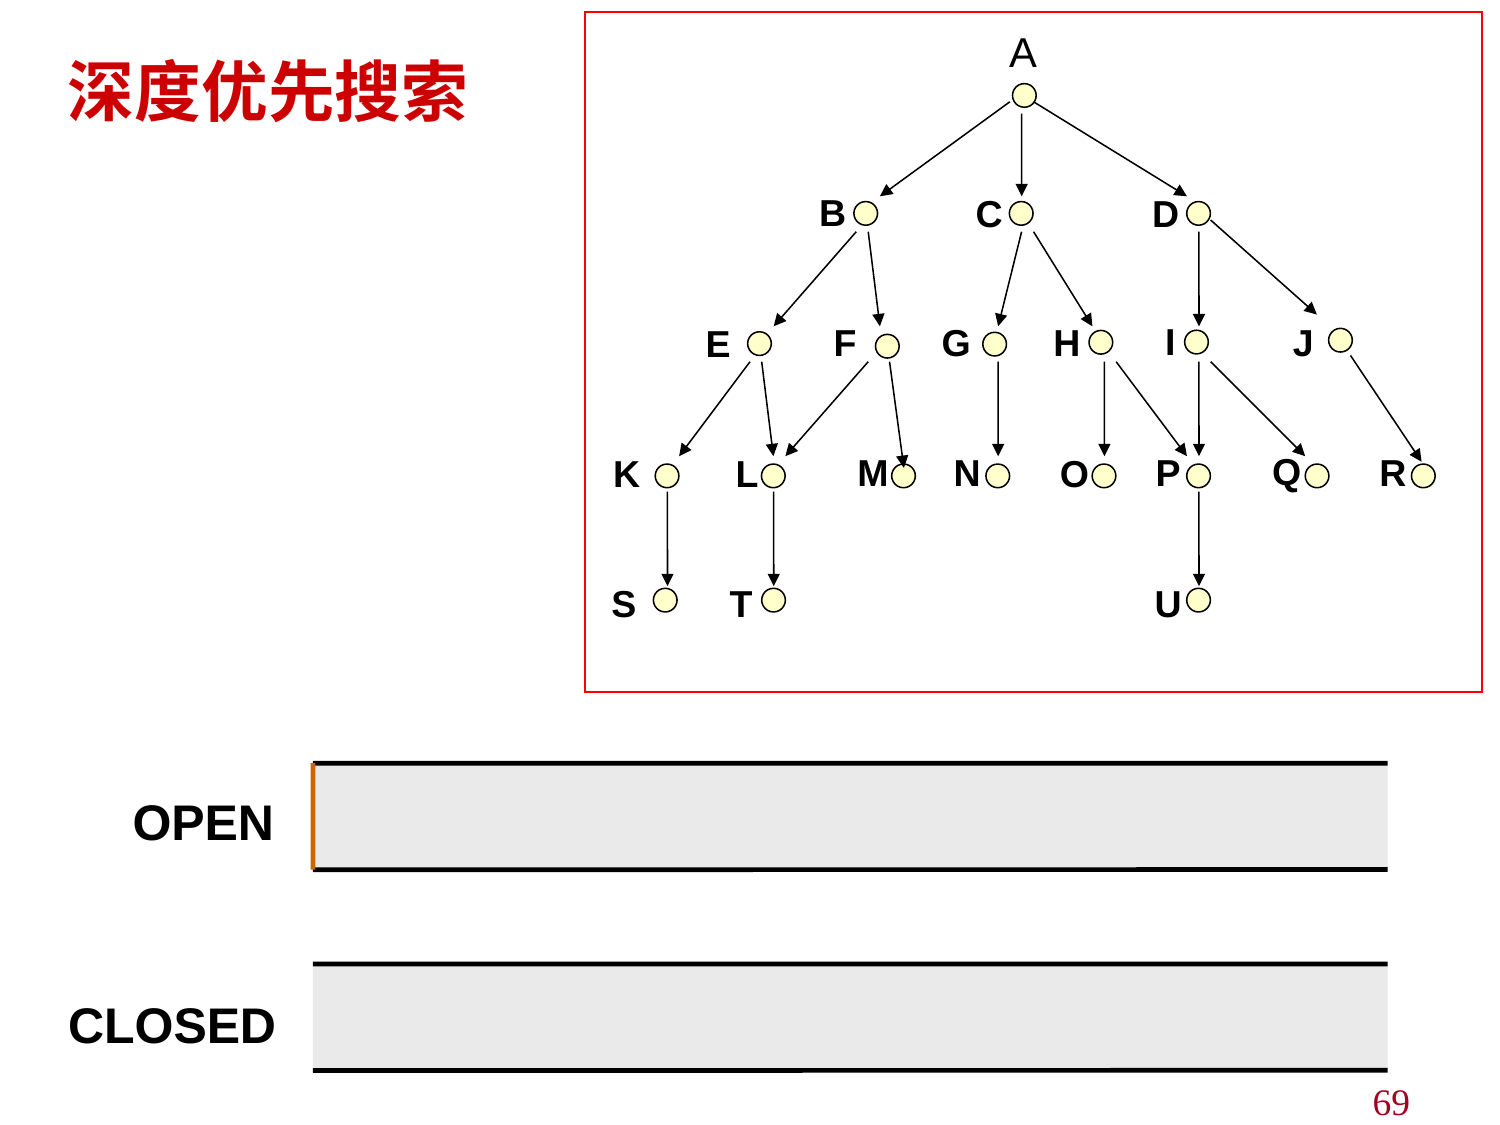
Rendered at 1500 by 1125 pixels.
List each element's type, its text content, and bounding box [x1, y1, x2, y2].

text_box M [842, 441, 904, 502]
text_box P [1140, 441, 1196, 502]
text_box [904, 464, 916, 488]
slide_number 69 [891, 1070, 1426, 1106]
text_box [679, 361, 751, 457]
text_box [1033, 101, 1187, 197]
text_box [1422, 464, 1436, 488]
text_box [862, 201, 878, 226]
text_box [1015, 113, 1028, 197]
text_box D [1137, 182, 1194, 242]
text_box [1116, 361, 1187, 457]
text_box [1018, 201, 1034, 226]
text_box [1096, 330, 1113, 355]
text_box [653, 588, 678, 612]
text_box [785, 361, 869, 457]
text_box [1210, 219, 1317, 315]
text_box [889, 361, 909, 468]
text_box B [804, 181, 862, 241]
text_box [995, 231, 1022, 327]
text_box [773, 231, 857, 327]
text_box U [1139, 573, 1197, 633]
text_box [1197, 588, 1211, 612]
text_box [1350, 355, 1422, 462]
text_box [868, 231, 885, 327]
text_box C [960, 182, 1018, 242]
text_box H [1038, 311, 1096, 371]
text_box [1192, 361, 1206, 457]
text_box [1098, 361, 1111, 457]
text_box [584, 11, 1483, 693]
text_box [879, 101, 1010, 197]
text_box [656, 464, 679, 488]
text_box K [598, 442, 656, 503]
text_box [996, 464, 1010, 488]
text_box [1012, 83, 1037, 108]
text_box A [994, 18, 1052, 83]
text_box [1033, 231, 1093, 327]
text_box [992, 361, 1005, 457]
text_box [774, 464, 786, 488]
text_box N [939, 441, 996, 502]
text_box O [1045, 442, 1105, 503]
text_box [986, 332, 1007, 356]
text_box R [1364, 441, 1422, 502]
text_box [1192, 491, 1206, 587]
text_box I [1150, 310, 1191, 371]
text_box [53, 763, 1388, 1071]
text_box [767, 491, 780, 587]
text_box [1191, 330, 1209, 354]
text_box T [714, 573, 768, 633]
text_box [1317, 464, 1329, 488]
text_box [1196, 464, 1211, 488]
text_box L [720, 442, 774, 503]
text_box [768, 588, 786, 612]
text_box S [596, 573, 652, 633]
text_box [1192, 231, 1206, 327]
text_box [747, 331, 772, 356]
text_box [1105, 464, 1116, 488]
text_box F [818, 311, 872, 372]
text_box [761, 361, 778, 457]
text_box [661, 491, 674, 587]
text_box G [926, 311, 986, 372]
text_box 深度优先搜索 [53, 42, 514, 138]
text_box [1210, 361, 1306, 457]
text_box [1329, 328, 1353, 353]
text_box [875, 334, 900, 359]
text_box J [1278, 311, 1329, 371]
text_box E [690, 312, 746, 373]
text_box Q [1257, 440, 1317, 501]
text_box [1194, 201, 1211, 226]
